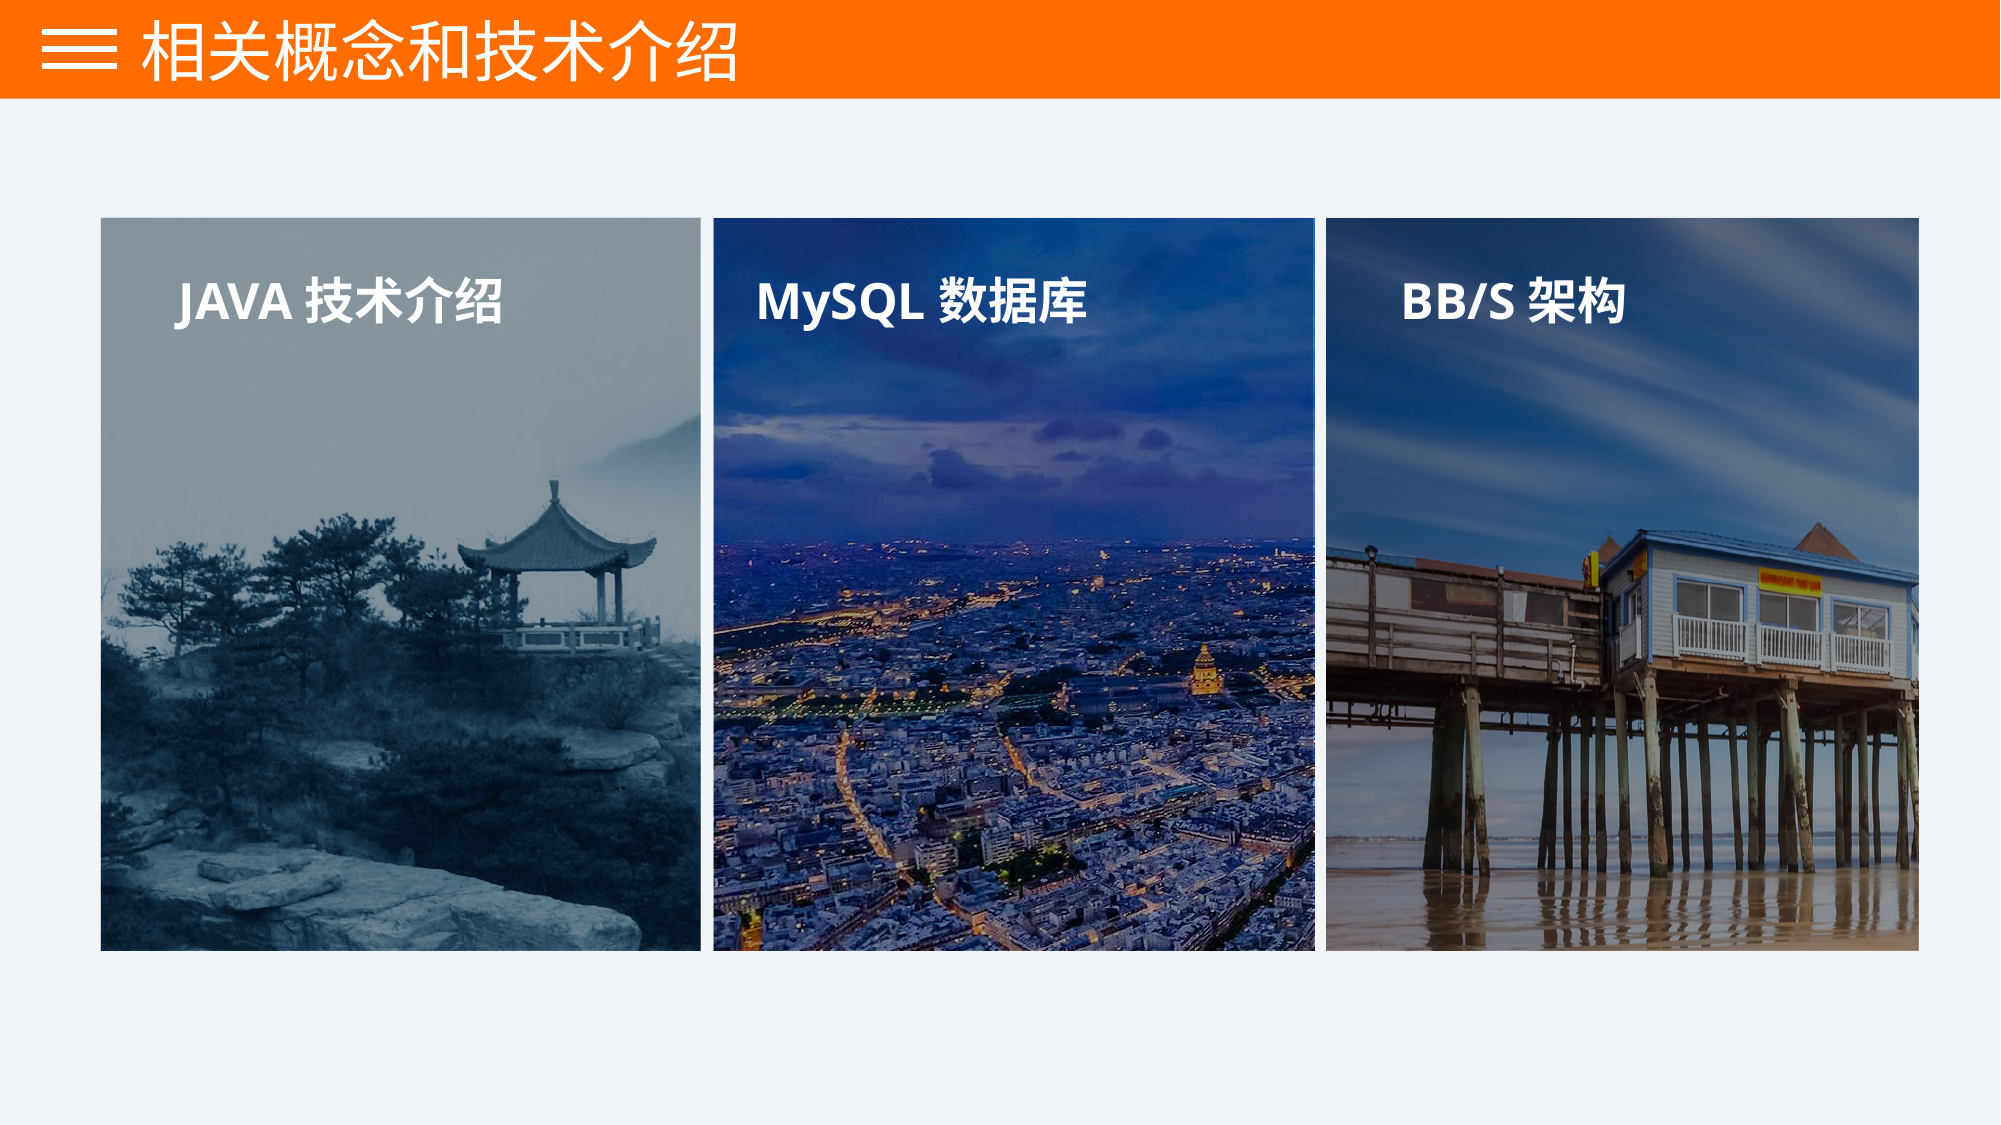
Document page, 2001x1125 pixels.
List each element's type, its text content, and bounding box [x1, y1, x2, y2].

text_box [0, 0, 2000, 100]
picture [713, 218, 1316, 951]
picture [1326, 218, 1919, 951]
text_box 相关概念和技术介绍 [125, 2, 835, 98]
picture [100, 217, 701, 951]
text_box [42, 32, 118, 67]
